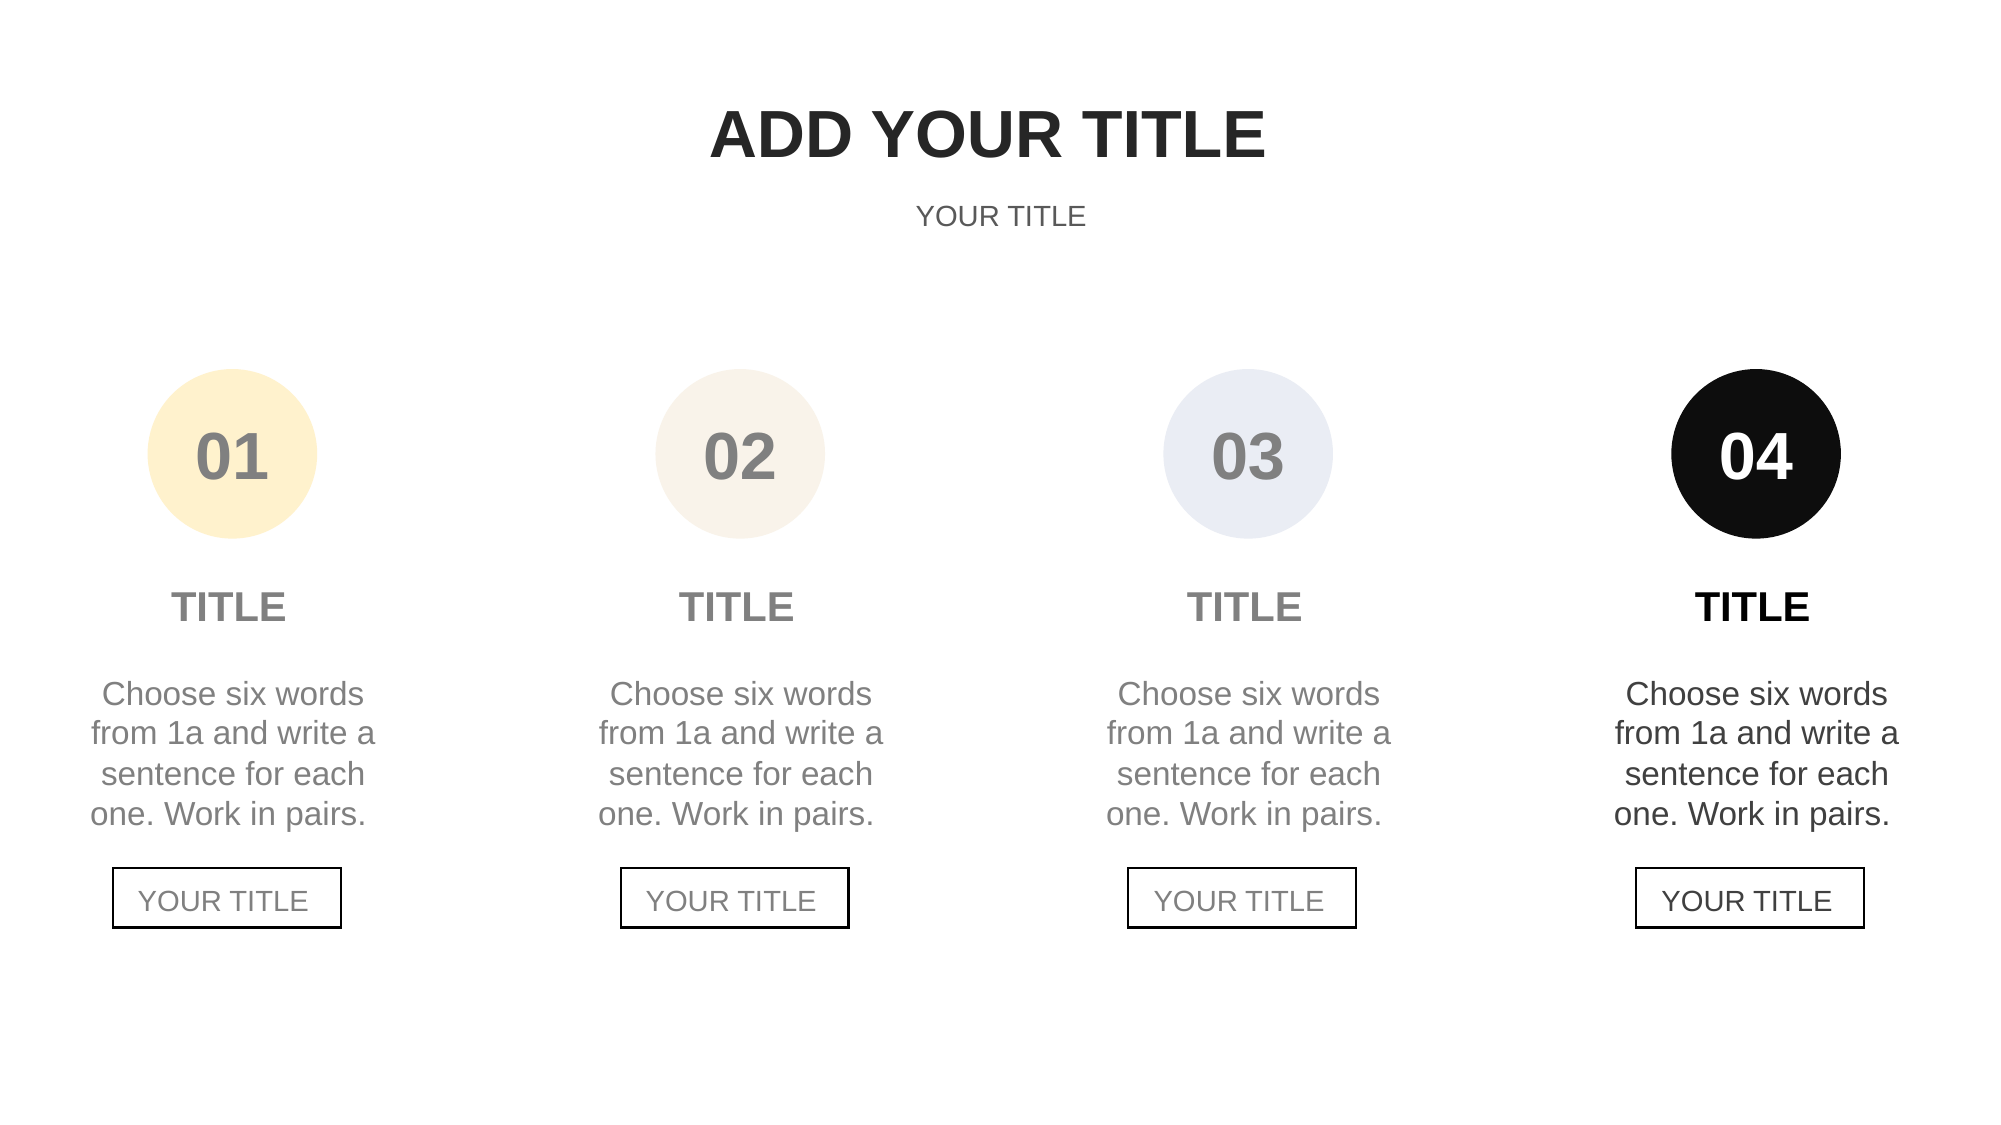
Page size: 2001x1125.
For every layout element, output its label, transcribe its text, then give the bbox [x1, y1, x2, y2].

text_box YOUR TITLE [900, 189, 1111, 240]
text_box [1594, 369, 1920, 928]
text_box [70, 369, 396, 928]
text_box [1086, 369, 1412, 928]
text_box ADD YOUR TITLE [693, 83, 1317, 179]
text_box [578, 369, 904, 928]
